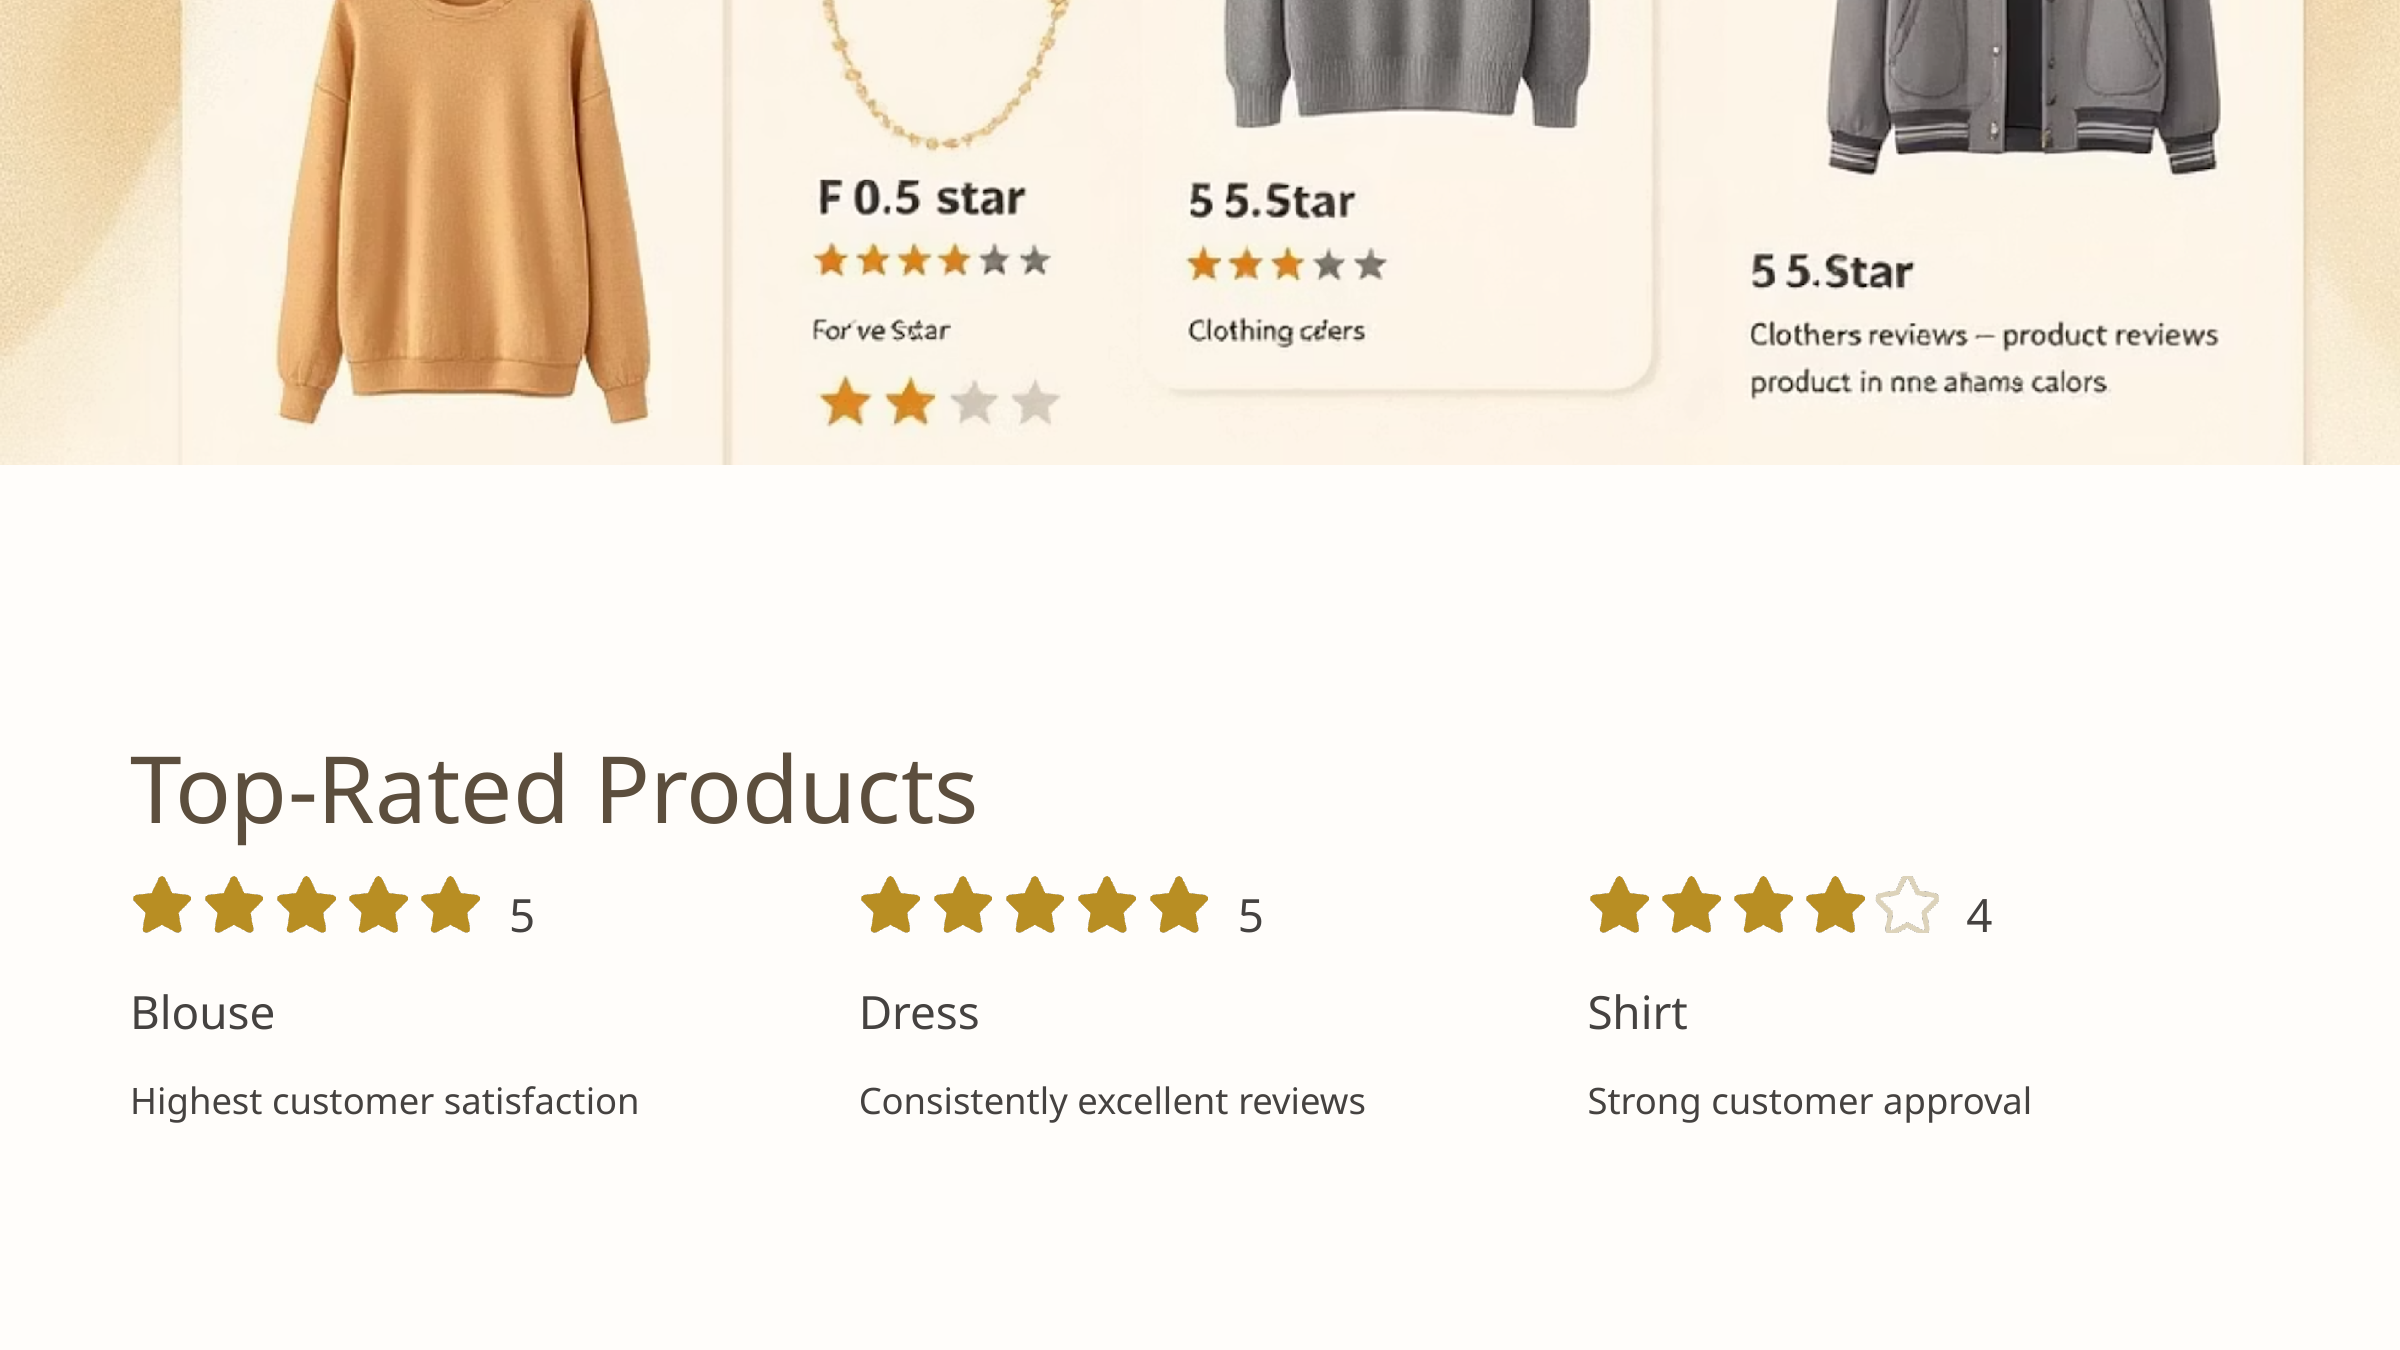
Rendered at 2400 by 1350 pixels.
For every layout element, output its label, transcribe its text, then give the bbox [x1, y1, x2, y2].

text_box 5 [509, 886, 556, 933]
picture [201, 876, 266, 933]
text_box Top-Rated Products [130, 704, 1084, 821]
picture [1002, 876, 1067, 933]
picture [418, 876, 482, 933]
picture [1731, 876, 1795, 933]
text_box Shirt [1587, 970, 2053, 1029]
picture [129, 876, 194, 933]
picture [1587, 876, 1651, 933]
picture [1875, 876, 1939, 933]
picture [346, 876, 410, 933]
picture [1146, 876, 1211, 933]
text_box Blouse [130, 970, 596, 1029]
text_box Consistently excellent reviews [858, 1050, 1541, 1111]
text_box Highest customer satisfaction [130, 1050, 813, 1111]
text_box 5 [1237, 886, 1285, 933]
picture [1659, 876, 1723, 933]
text_box Strong customer approval [1587, 1050, 2270, 1111]
picture [1803, 876, 1867, 933]
picture [858, 876, 922, 933]
picture [1074, 876, 1139, 933]
text_box Dress [858, 970, 1324, 1029]
text_box 4 [1966, 886, 2013, 933]
picture [0, 0, 2400, 466]
picture [274, 876, 338, 933]
picture [930, 876, 994, 933]
